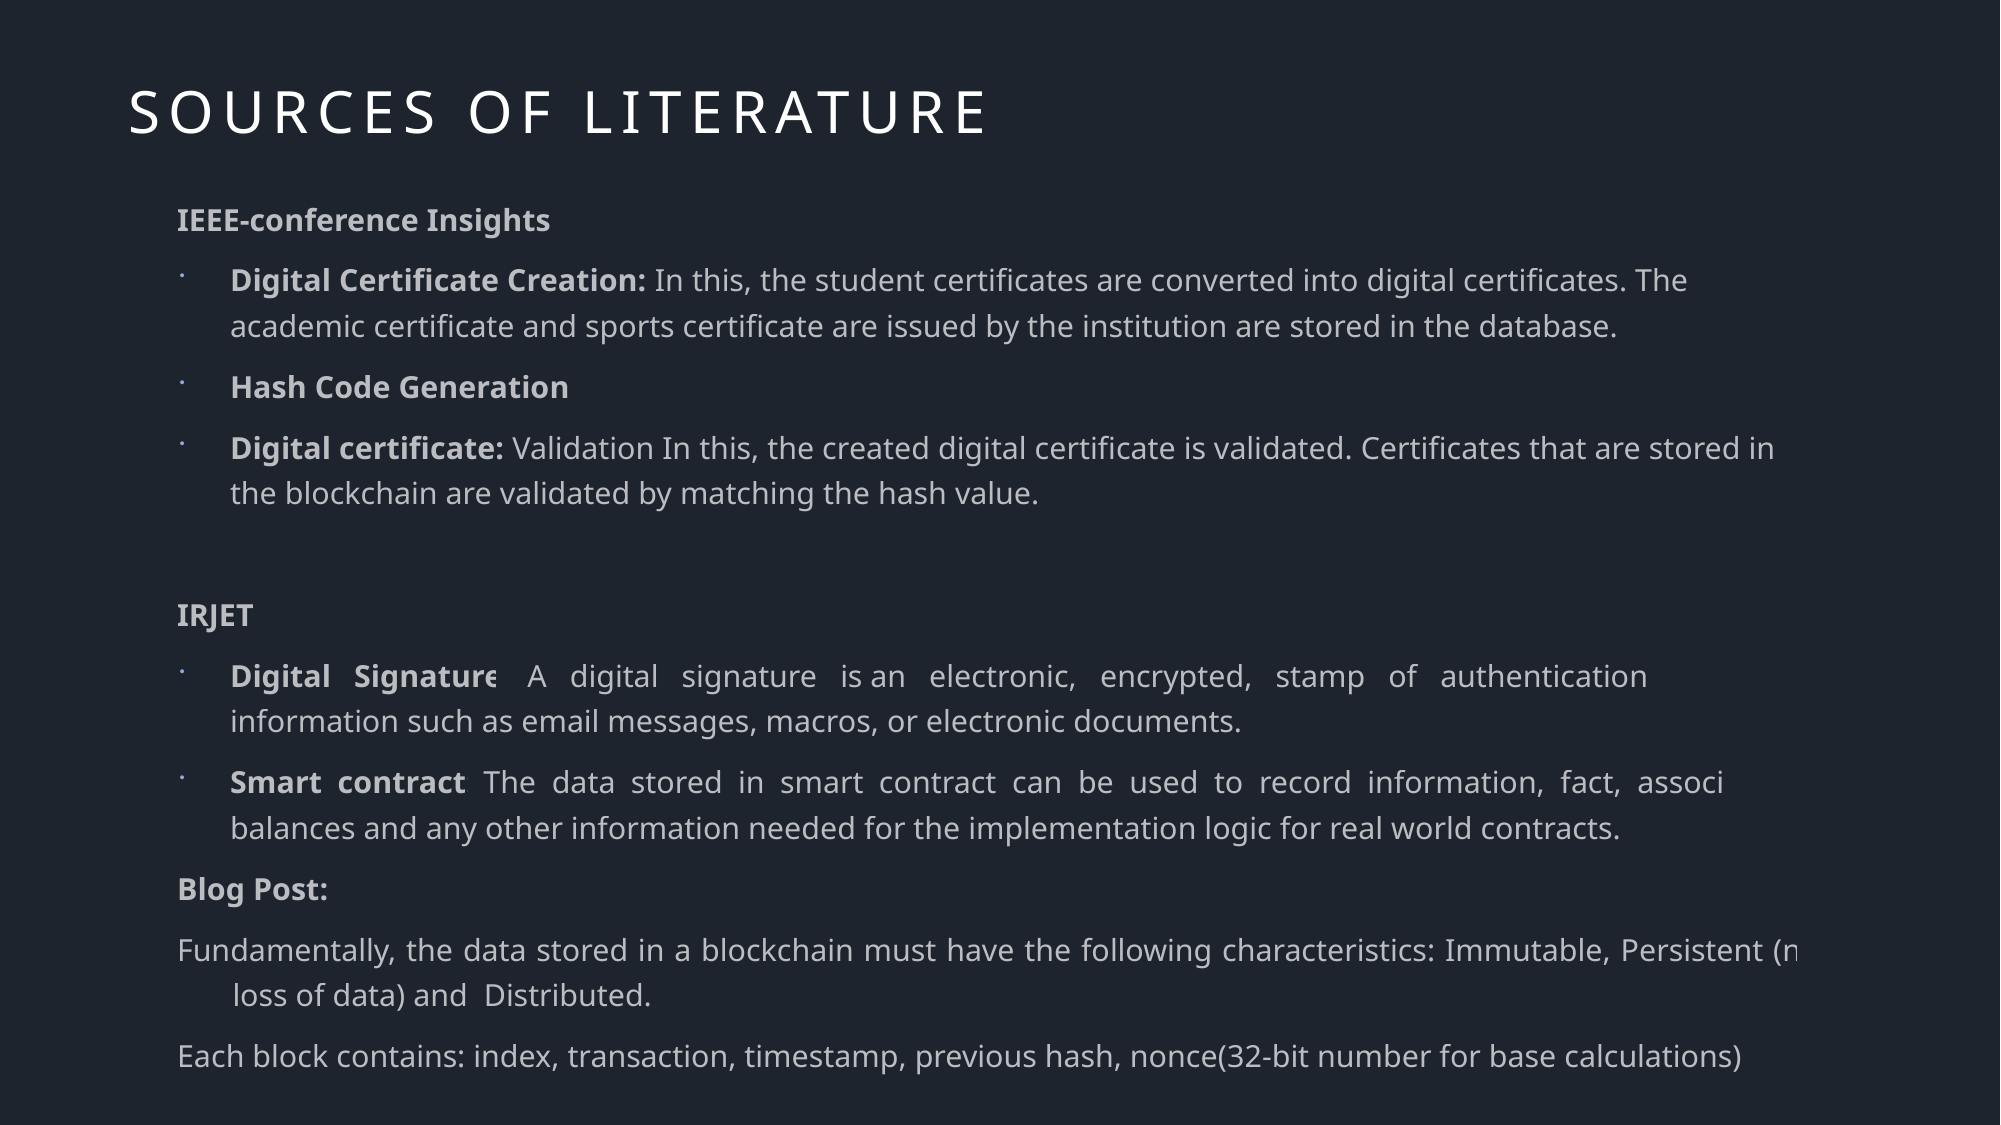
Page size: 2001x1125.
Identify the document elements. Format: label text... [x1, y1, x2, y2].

title Sources of literature [128, 75, 1774, 183]
list IEEE-conference Insights Digital Certificate Creation: In this, the student certificates are converted into digital certificates. The academic certificate and sports certificate are issued by the institution are stored in the database. Hash Code Generation Digital certificate: Validation In this, the created digital certificate is validated. Certificates that are stored in the blockchain are validated by matching the hash value. IRJET Digital Signature: A digital signature is an electronic, encrypted, stamp of authentication on digital information such as email messages, macros, or electronic documents. Smart contract: The data stored in smart contract can be used to record information, fact, associations, balances and any other information needed for the implementation logic for real world contracts. Blog Post: Fundamentally, the data stored in a blockchain must have the following characteristics: Immutable, Persistent (no loss of data) and Distributed. Each block contains: index, transaction, timestamp, previous hash, nonce(32-bit number for base calculations) [177, 191, 1822, 1075]
